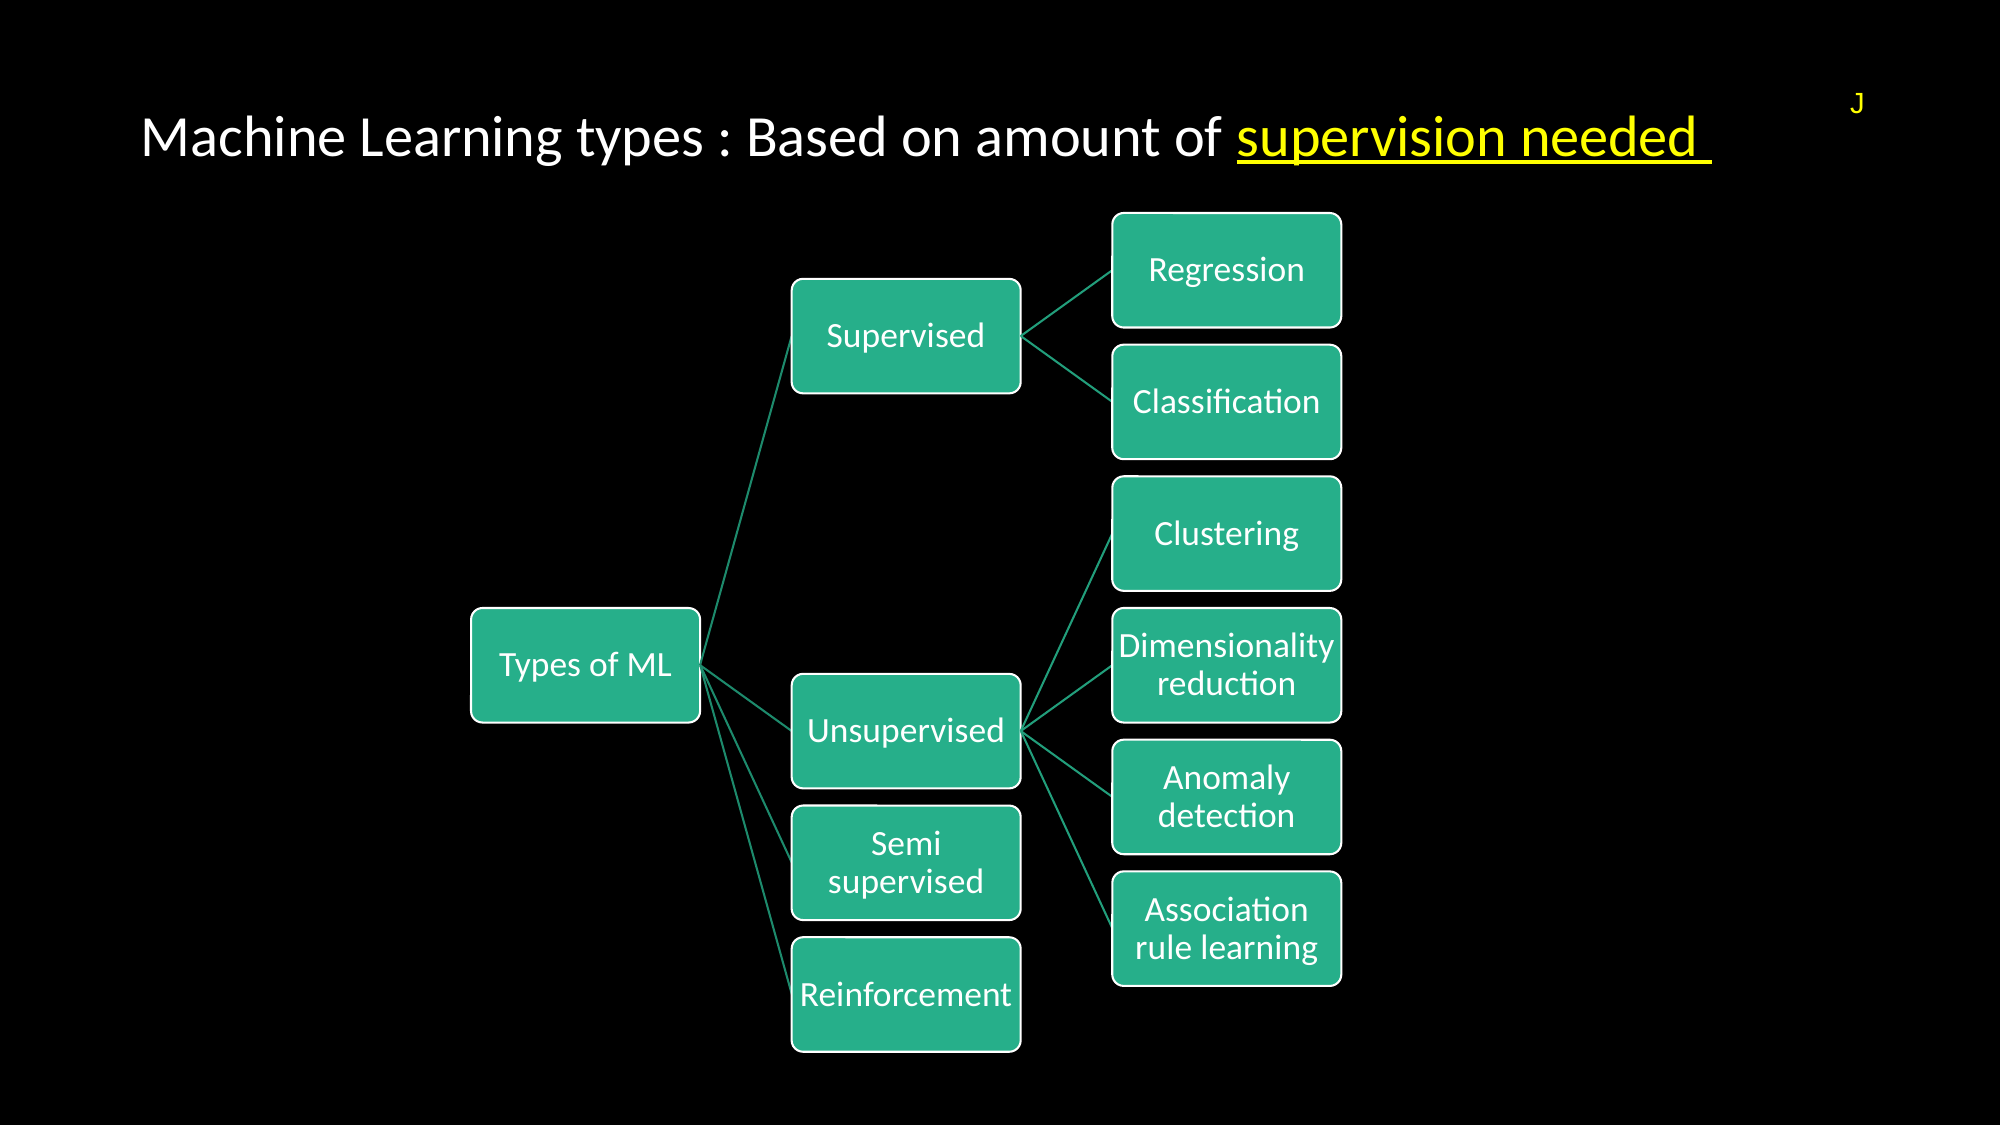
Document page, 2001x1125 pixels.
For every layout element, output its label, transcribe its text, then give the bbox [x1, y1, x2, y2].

title Machine Learning types : Based on amount of supervision needed [125, 28, 1851, 247]
text_box J [1835, 76, 1880, 127]
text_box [470, 212, 1342, 1052]
